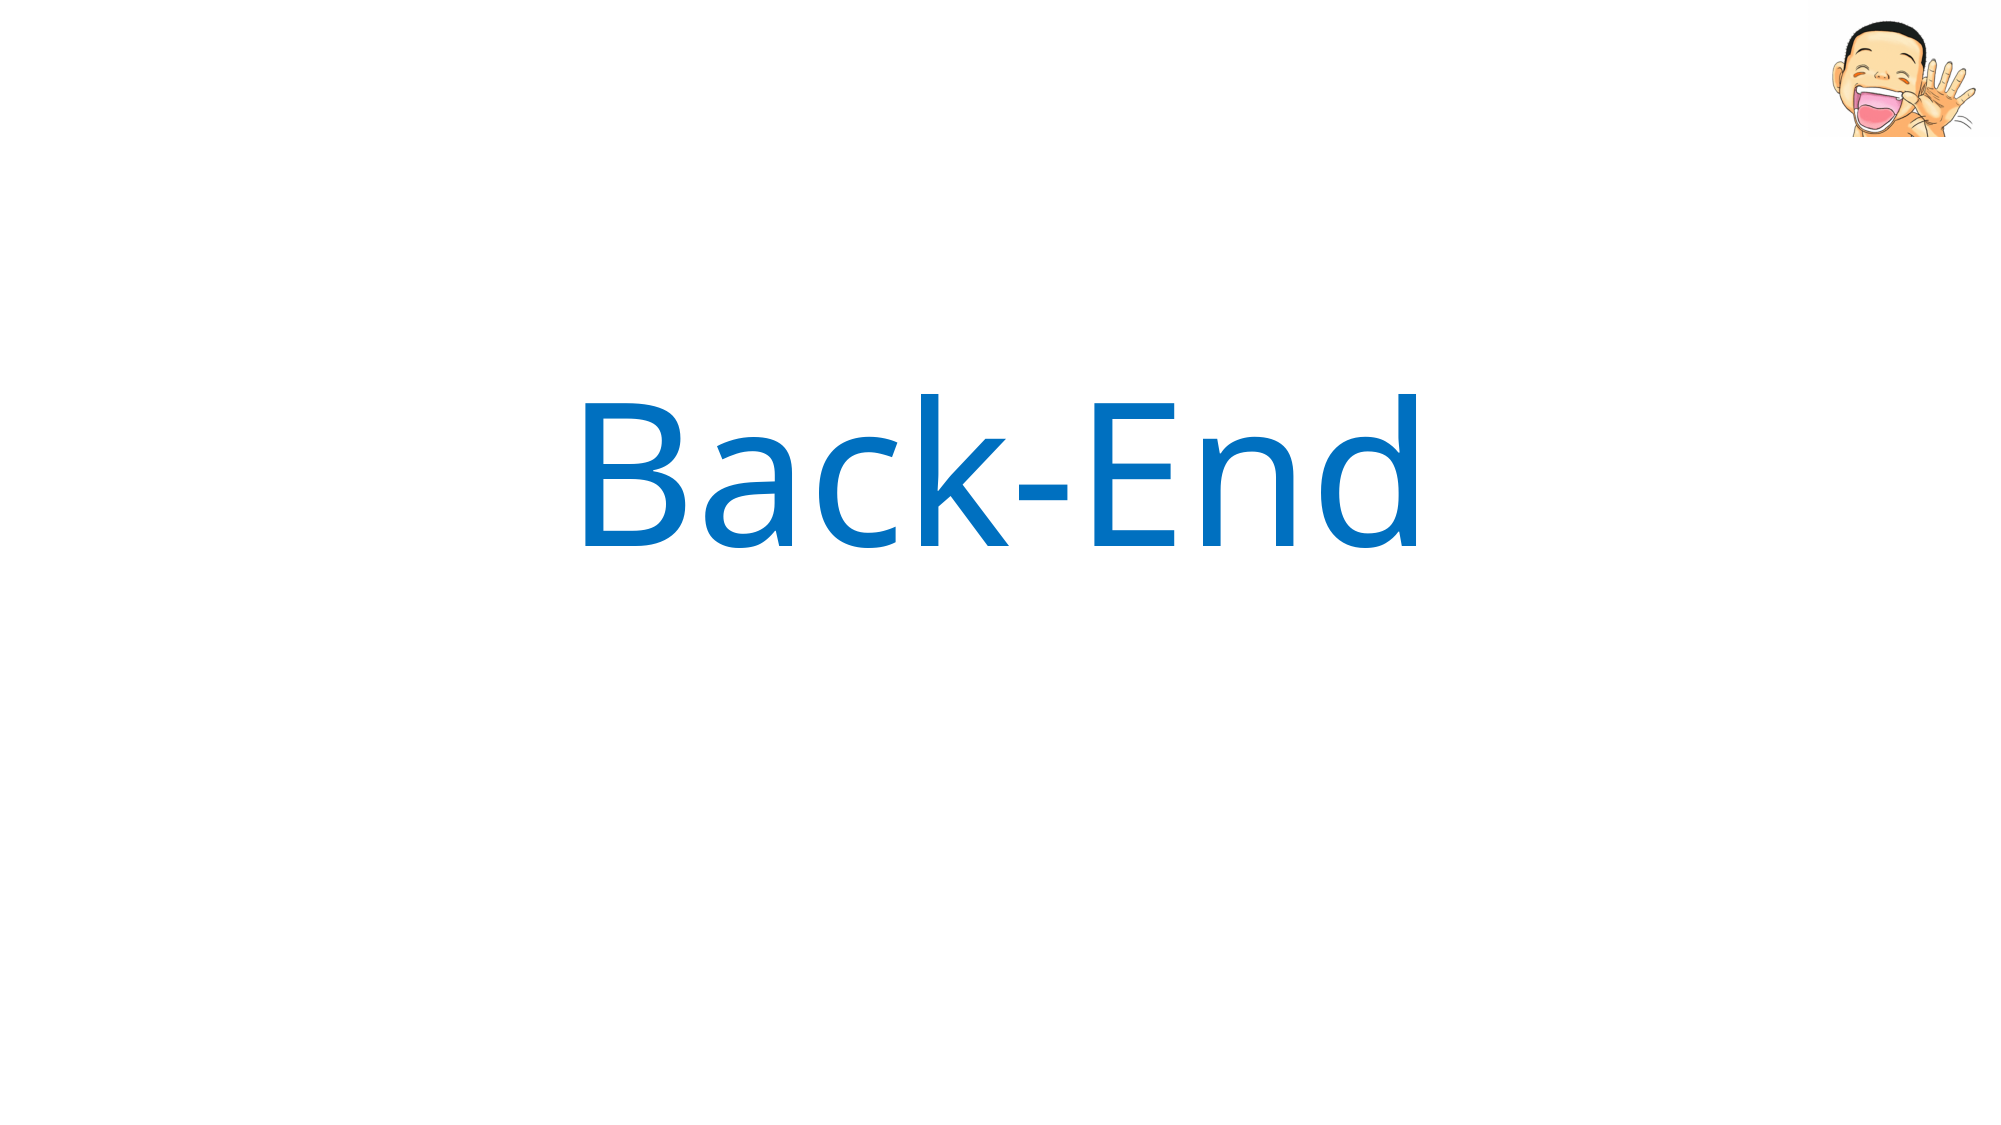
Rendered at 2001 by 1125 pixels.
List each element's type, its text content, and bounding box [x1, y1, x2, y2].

picture [1808, 0, 2000, 137]
text_box Back-End [0, 218, 2000, 594]
